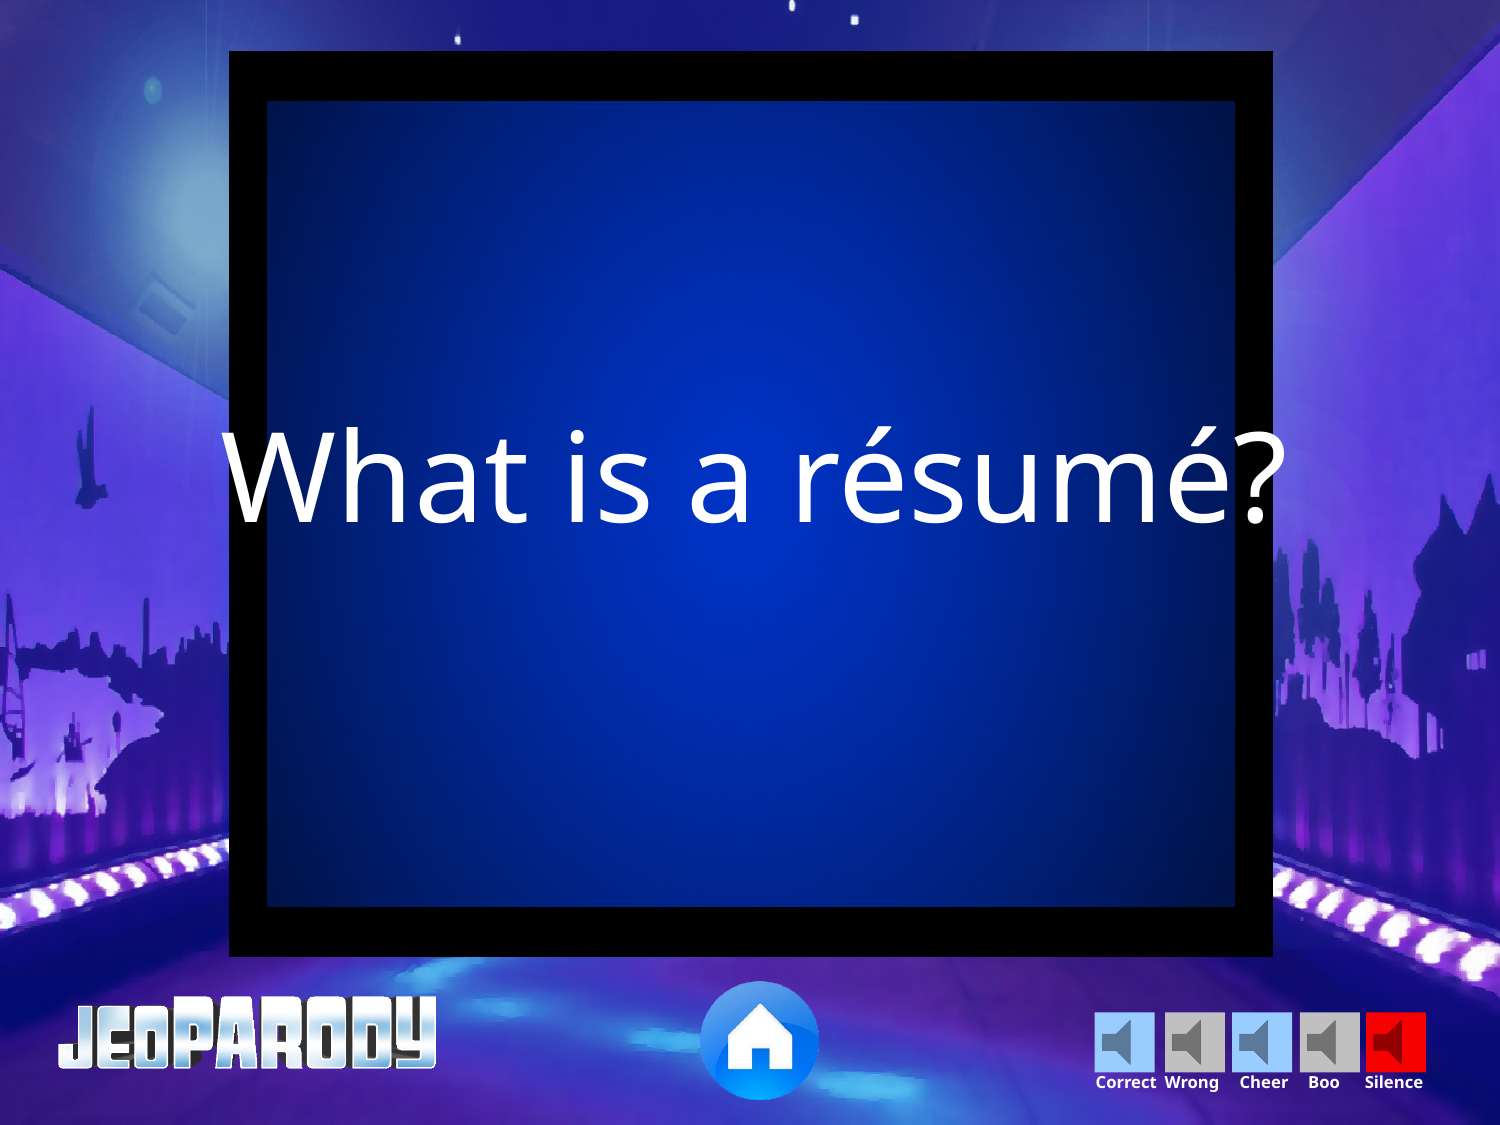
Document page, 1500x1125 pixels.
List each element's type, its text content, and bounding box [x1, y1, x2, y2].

picture [0, 0, 1500, 1125]
text_box What is a résumé? [133, 389, 1375, 555]
